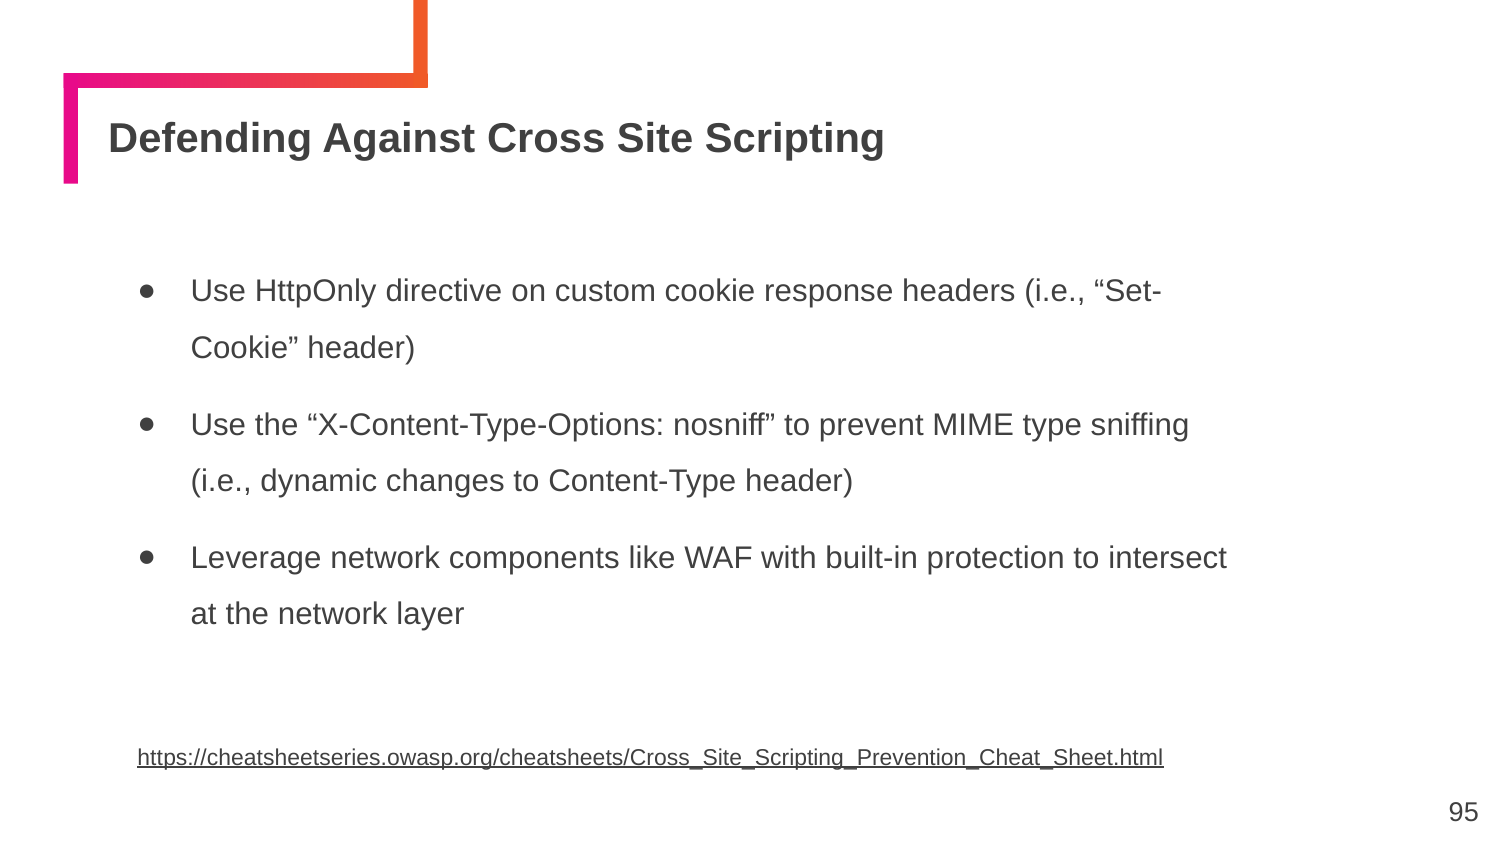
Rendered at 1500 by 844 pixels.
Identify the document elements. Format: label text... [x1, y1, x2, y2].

text_box Use HttpOnly directive on custom cookie response headers (i.e., “Set-Cookie” header) Use the “X-Content-Type-Options: nosniff” to prevent MIME type sniffing (i.e., dynamic changes to Content-Type header) Leverage network components like WAF with built-in protection to intersect at the network layer https://cheatsheetseries.owasp.org/cheatsheets/Cross_Site_Scripting_Prevention_Cheat_Sheet.html [100, 236, 1264, 766]
slide_number ‹#› [1403, 779, 1494, 844]
title Defending Against Cross Site Scripting [100, 117, 1455, 169]
